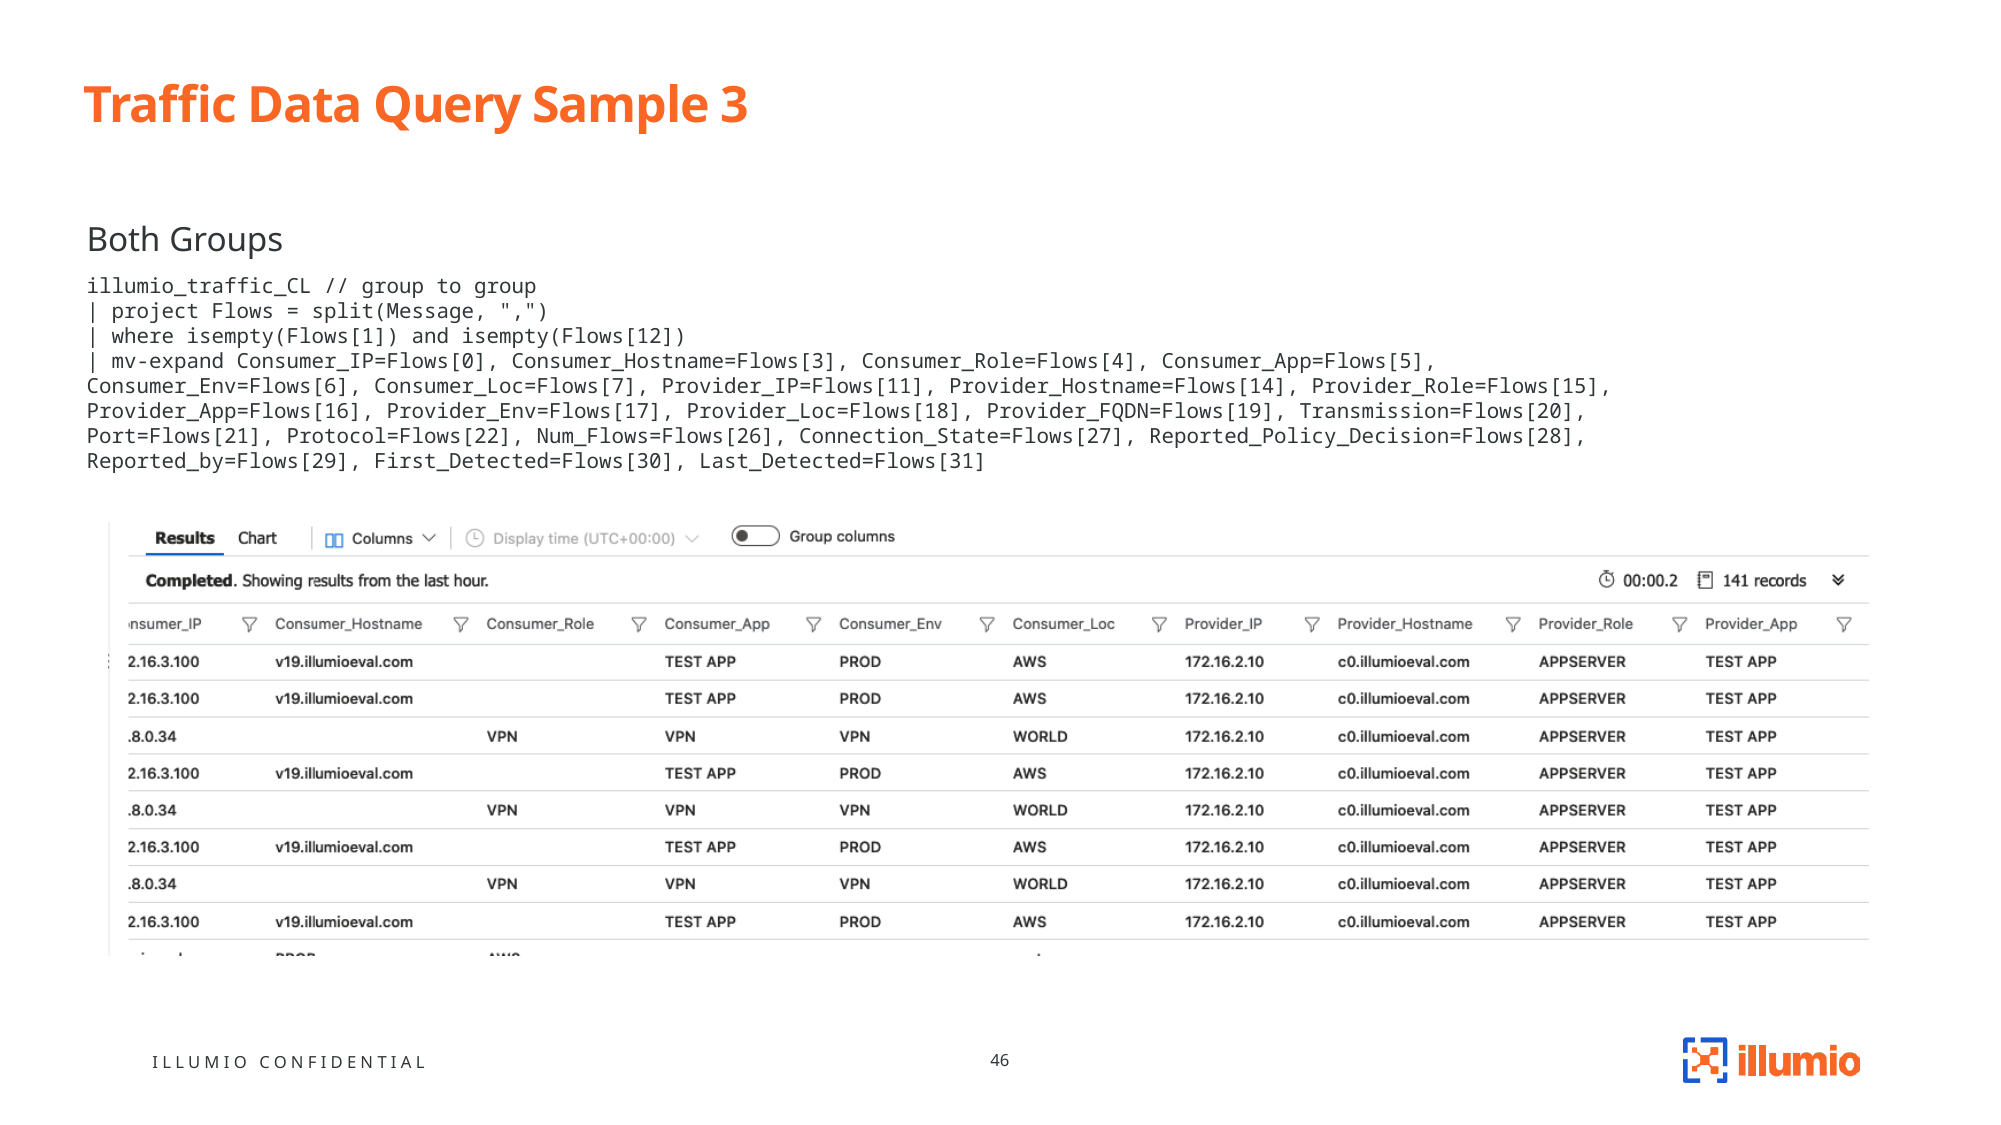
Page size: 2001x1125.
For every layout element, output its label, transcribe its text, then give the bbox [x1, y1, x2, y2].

text_box Both Groups [67, 206, 1637, 262]
text_box illumio_traffic_CL // group to group | project Flows = split(Message, ",") | where isempty(Flows[1]) and isempty(Flows[12]) | mv-expand Consumer_IP=Flows[0], Consumer_Hostname=Flows[3], Consumer_Role=Flows[4], Consumer_App=Flows[5], Consumer_Env=Flows[6], Consumer_Loc=Flows[7], Provider_IP=Flows[11], Provider_Hostname=Flows[14], Provider_Role=Flows[15], Provider_App=Flows[16], Provider_Env=Flows[17], Provider_Loc=Flows[18], Provider_FQDN=Flows[19], Transmission=Flows[20], Port=Flows[21], Protocol=Flows[22], Num_Flows=Flows[26], Connection_State=Flows[27], Reported_Policy_Decision=Flows[28], Reported_by=Flows[29], First_Detected=Flows[30], Last_Detected=Flows[31] [67, 261, 1637, 319]
picture [108, 522, 1892, 956]
title Traffic Data Query Sample 3 [69, 27, 1794, 166]
